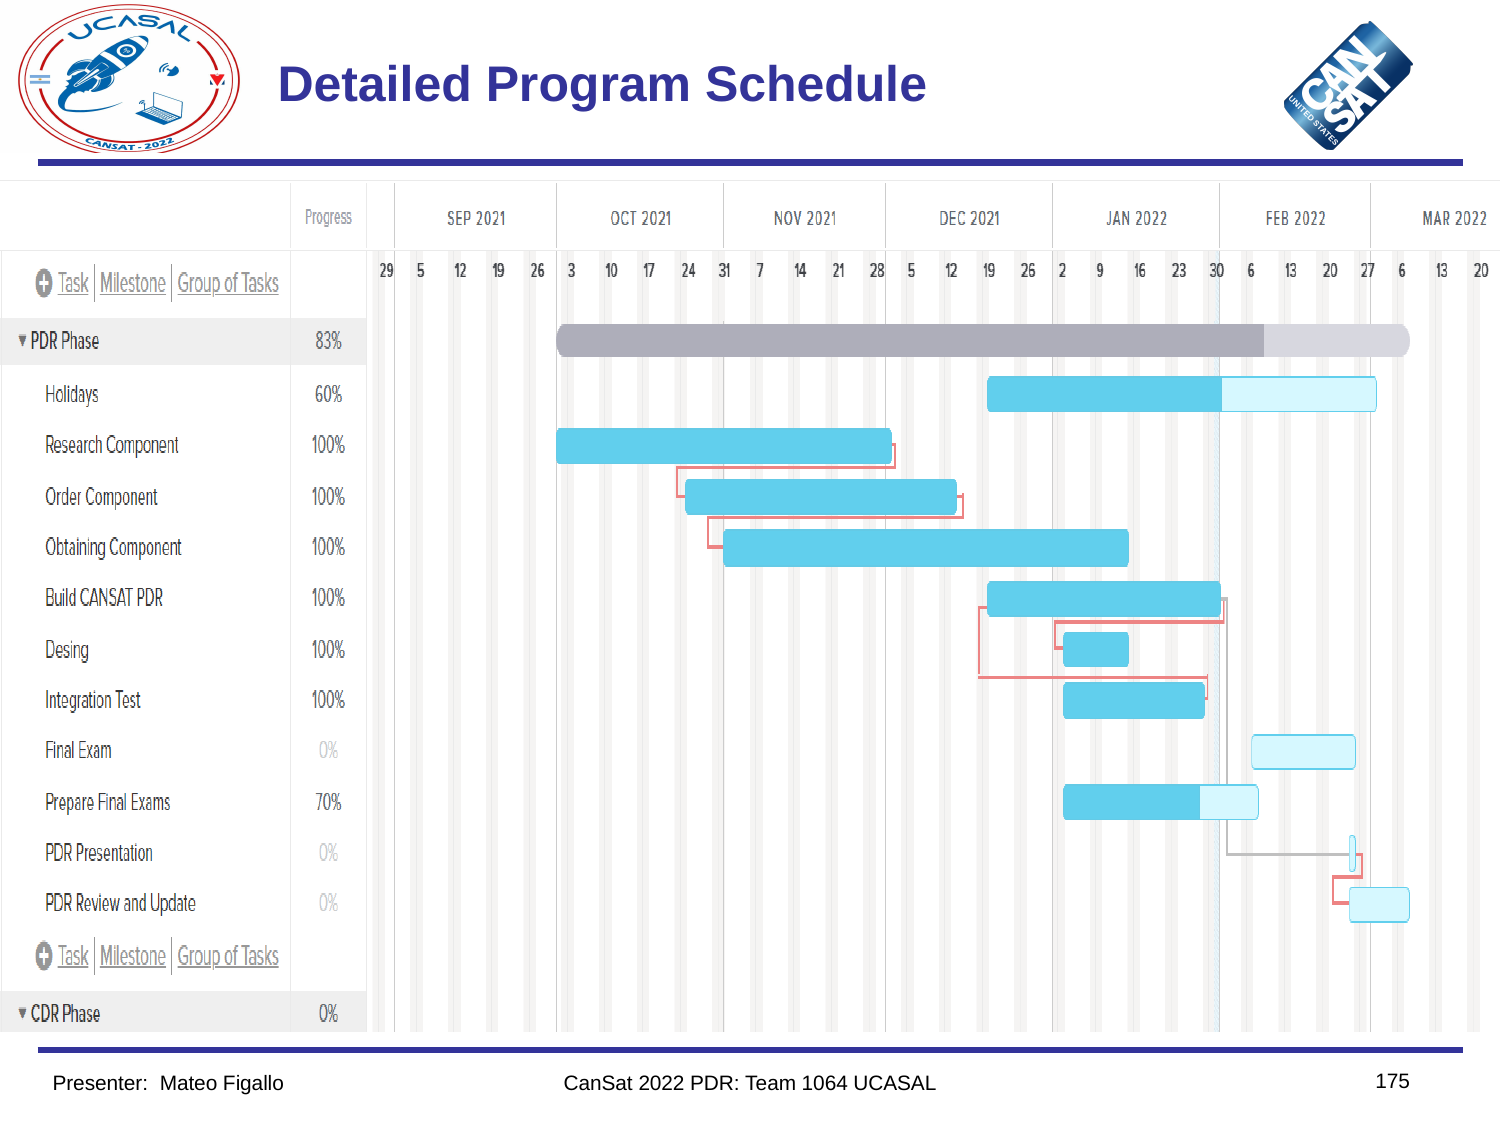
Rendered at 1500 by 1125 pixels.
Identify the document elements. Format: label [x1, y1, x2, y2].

title [262, 12, 1238, 150]
footer [450, 1062, 1050, 1103]
picture [0, 0, 260, 153]
picture [1284, 21, 1413, 150]
picture [0, 177, 1500, 1032]
slide_number [1312, 1059, 1425, 1100]
text_box [37, 1062, 413, 1103]
